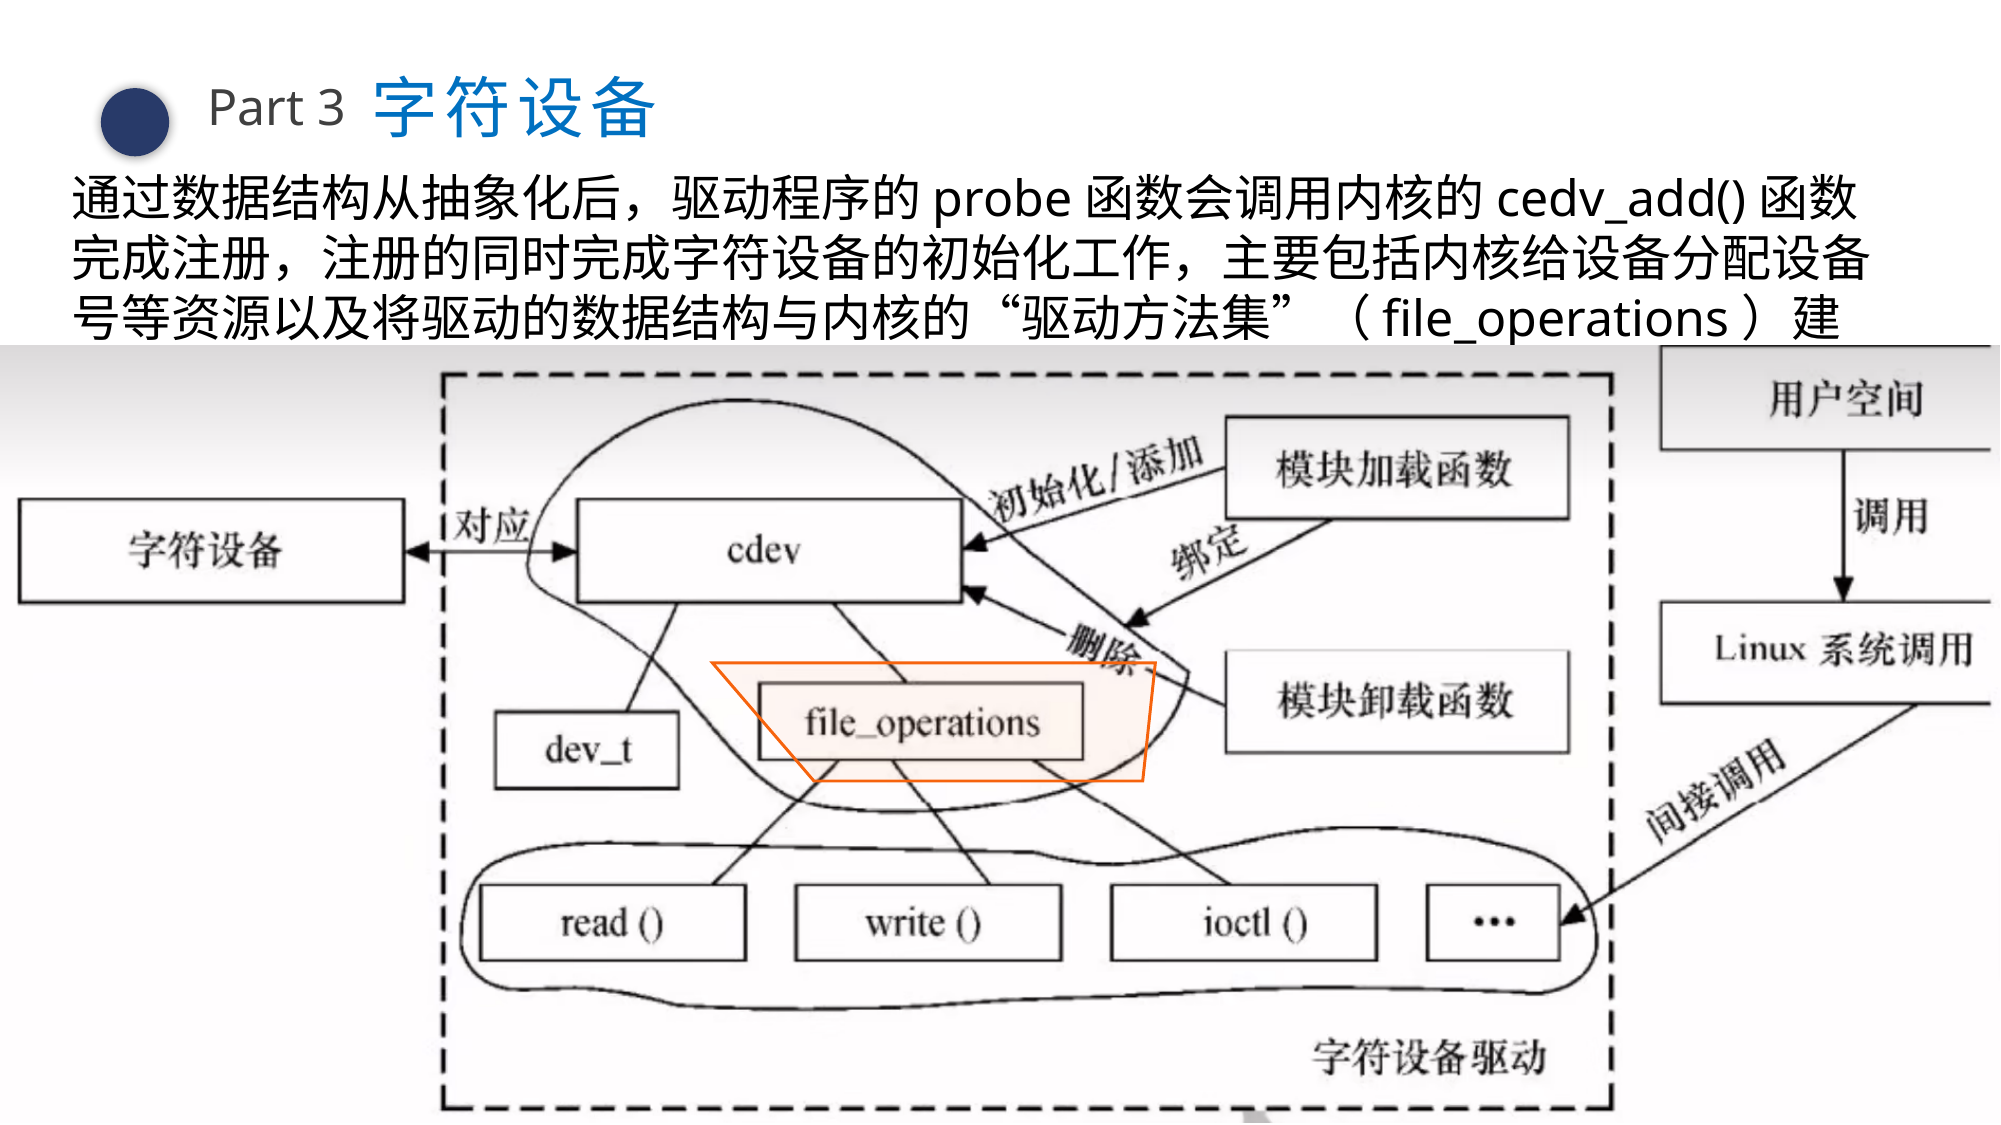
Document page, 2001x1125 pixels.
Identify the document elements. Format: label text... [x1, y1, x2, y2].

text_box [0, 58, 1568, 345]
picture [0, 345, 2000, 1123]
text_box 通过数据结构从抽象化后，驱动程序的probe函数会调用内核的cedv_add()函数完成注册，注册的同时完成字符设备的初始化工作，主要包括内核给设备分配设备号等资源以及将驱动的数据结构与内核的“驱动方法集”（file_operations）建立连接 [1568, 158, 1900, 345]
